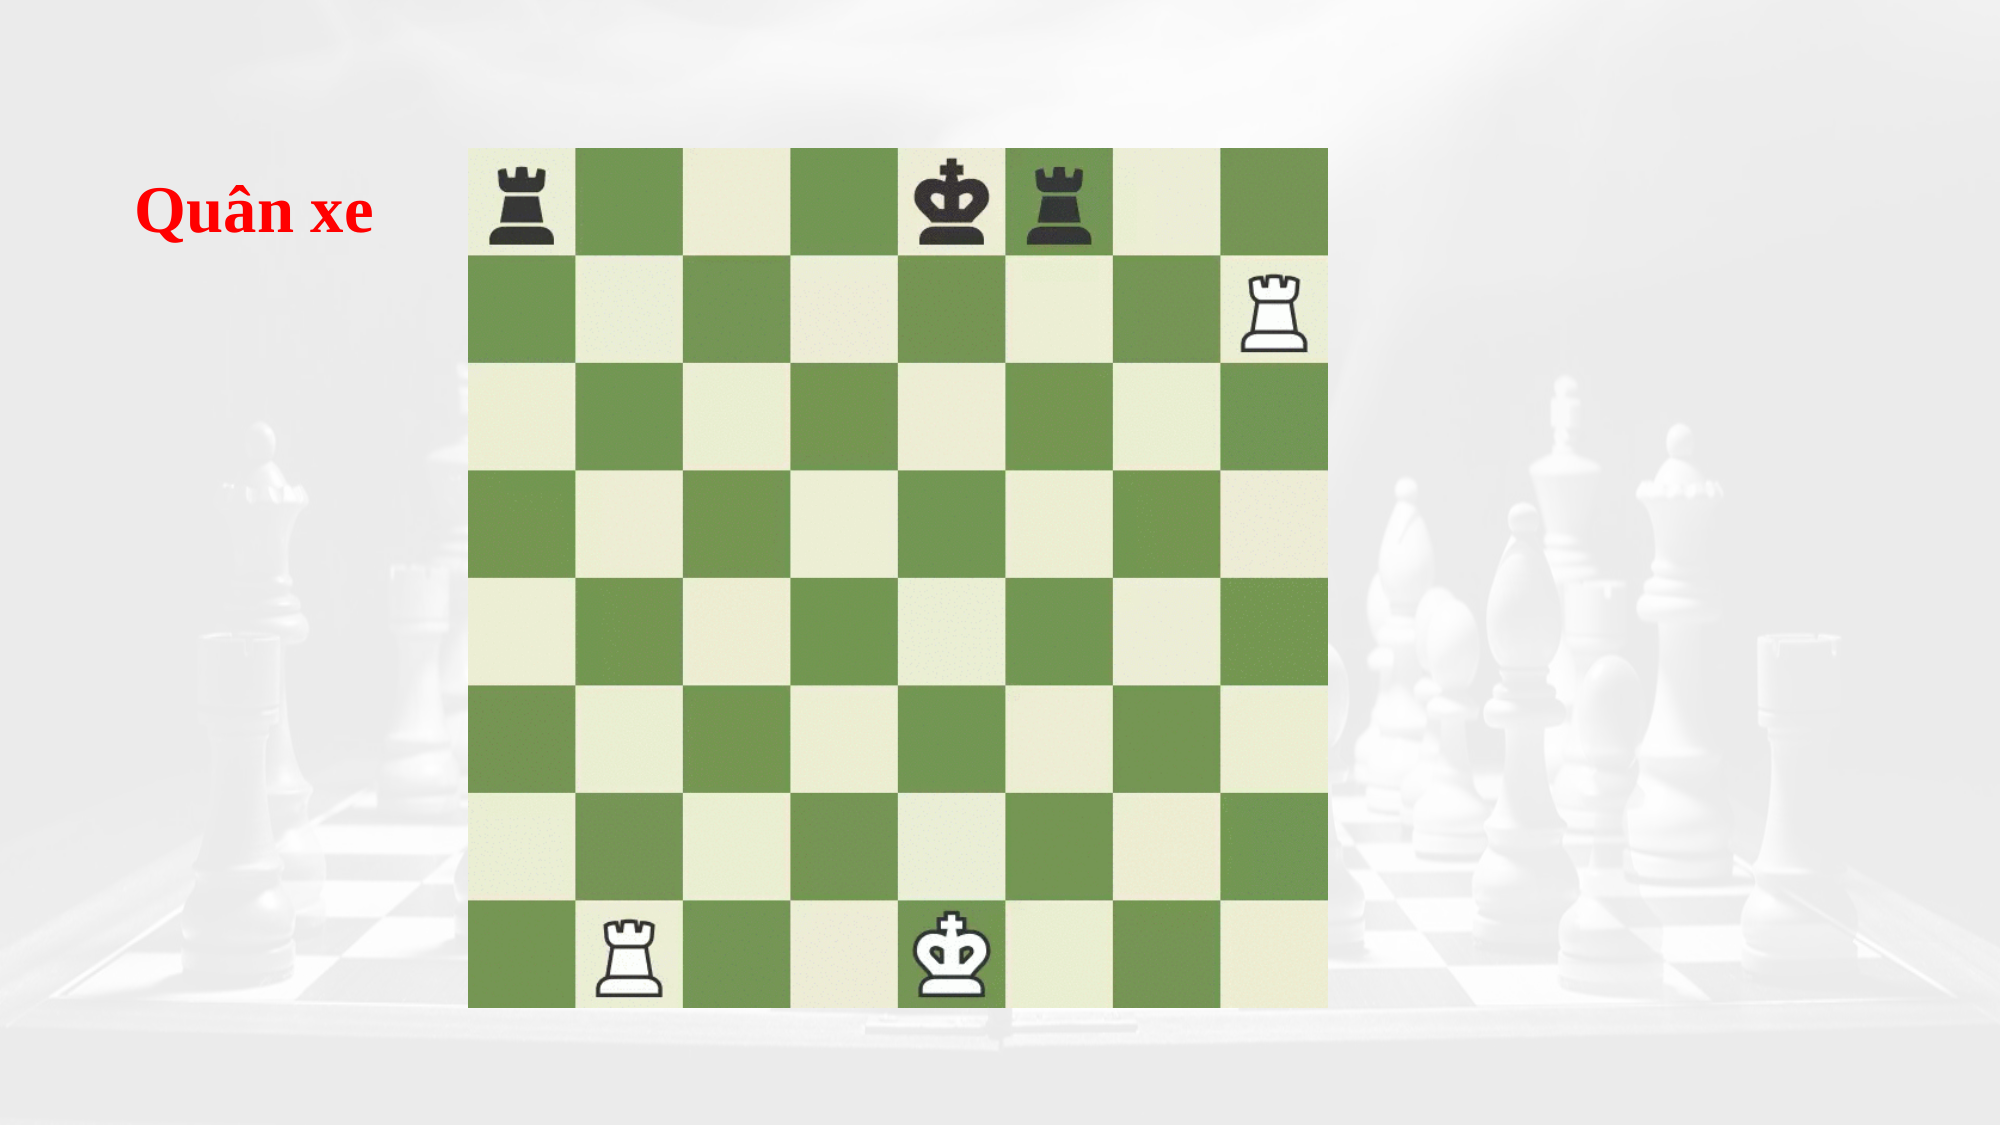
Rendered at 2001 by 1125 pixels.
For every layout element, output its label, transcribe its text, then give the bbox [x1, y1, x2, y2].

picture [468, 148, 1328, 1008]
text_box Quân xe [120, 158, 390, 254]
